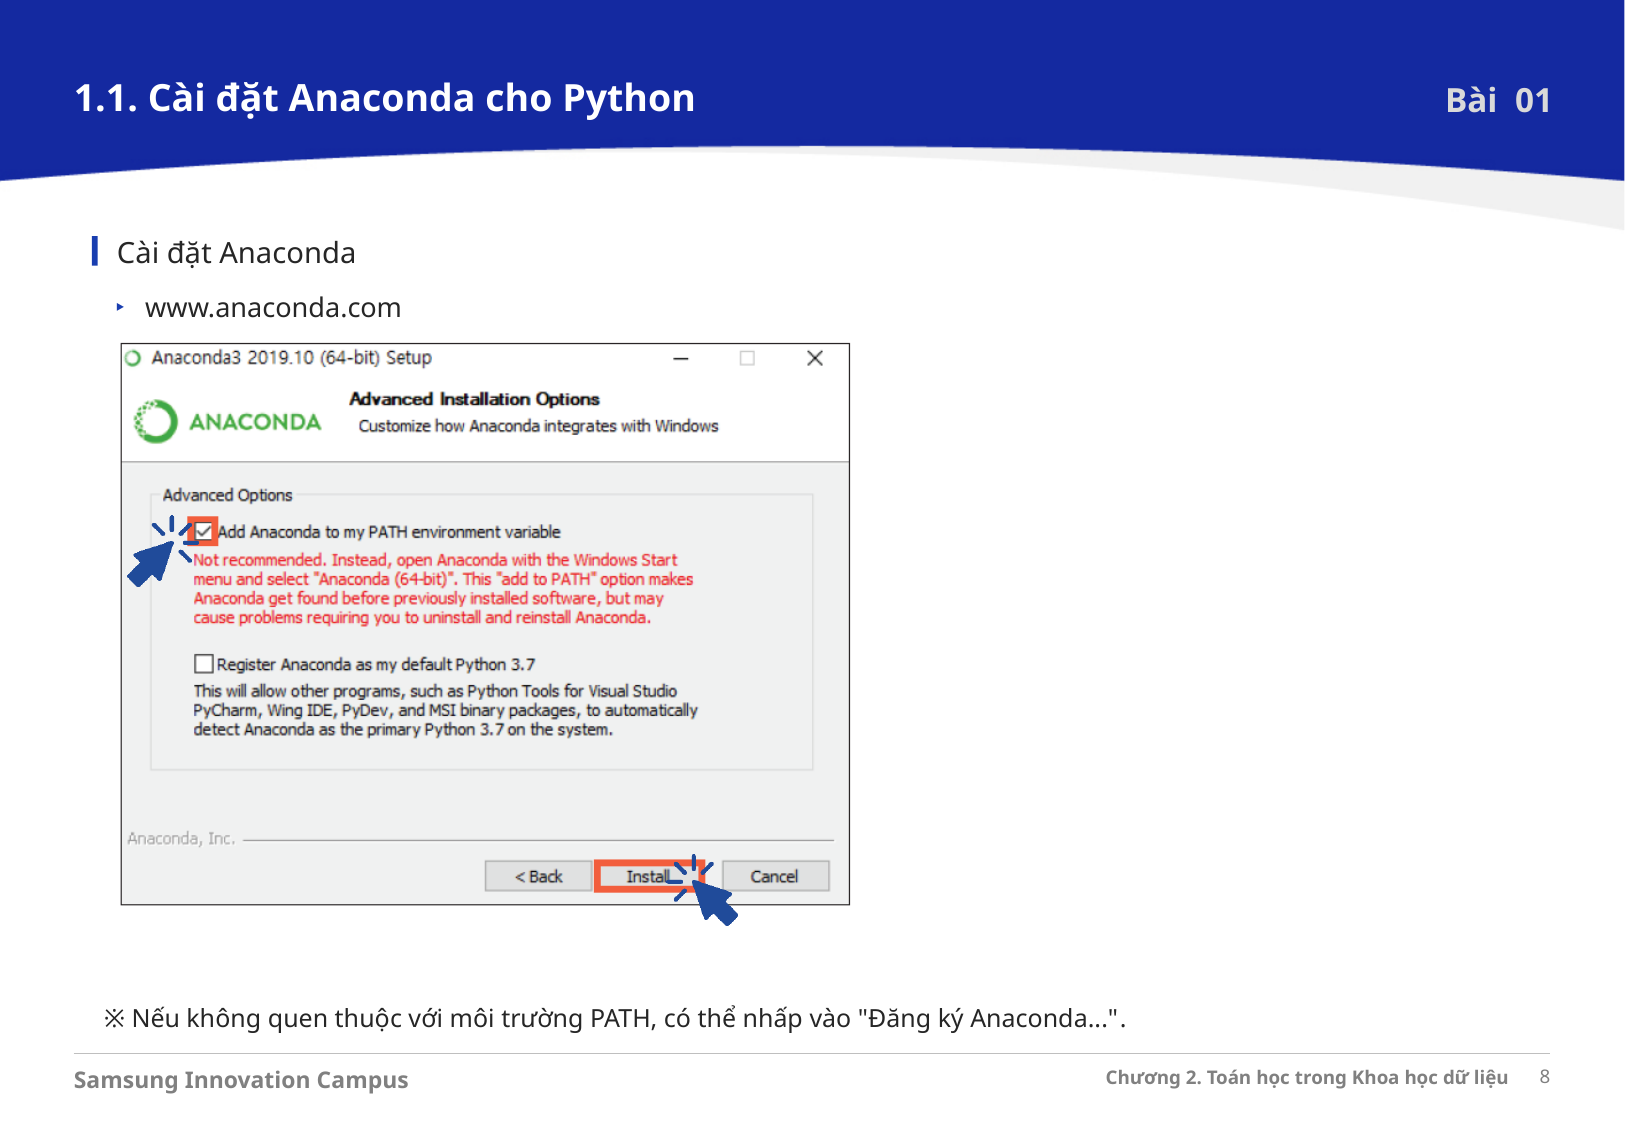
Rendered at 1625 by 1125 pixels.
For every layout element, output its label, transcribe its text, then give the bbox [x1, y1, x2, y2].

picture [0, 0, 1625, 1125]
text_box ※ Nếu không quen thuộc với môi trường PATH, có thể nhấp vào "Đăng ký Anaconda...". [103, 989, 1521, 1045]
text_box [115, 335, 857, 926]
text_box www.anaconda.com [114, 278, 1532, 336]
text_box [91, 234, 1533, 270]
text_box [73, 73, 1554, 120]
